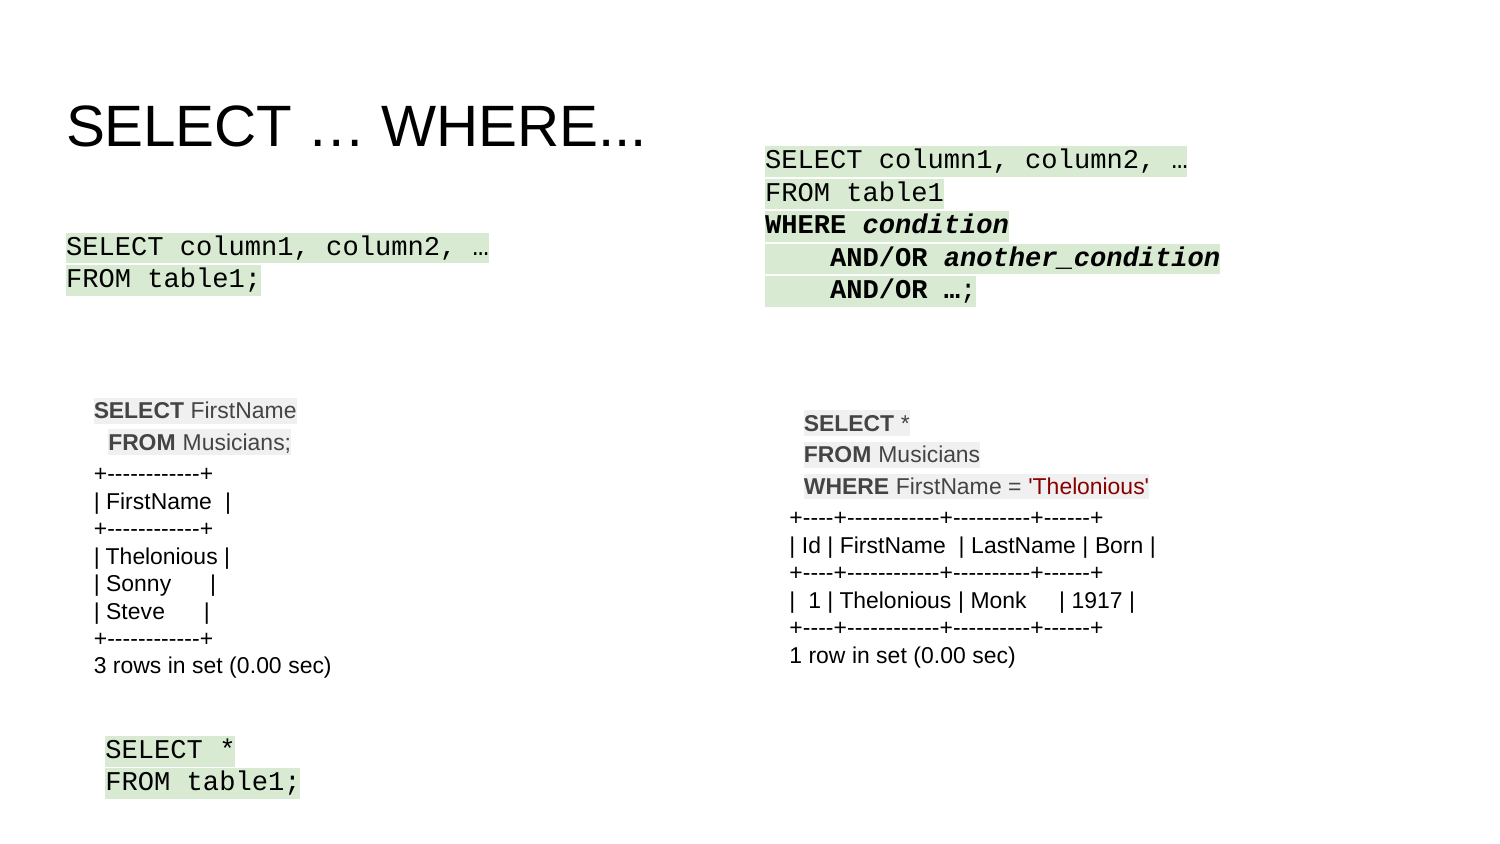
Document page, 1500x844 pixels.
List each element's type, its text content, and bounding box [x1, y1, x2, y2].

text_box SELECT * FROM table1; [90, 716, 583, 844]
text_box SELECT column1, column2, … FROM table1 WHERE condition AND/OR another_condition AND/OR …; [750, 126, 1243, 619]
text_box SELECT FirstName FROM Musicians; +------------+ | FirstName | +------------+ | Thelonious | | Sonny | | Steve | +------------+ 3 rows in set (0.00 sec) [78, 376, 774, 827]
title SELECT … WHERE... SELECT column1, column2, … FROM table1; [51, 72, 1449, 167]
text_box SELECT * FROM Musicians WHERE FirstName = 'Thelonious' +----+------------+----------+------+ | Id | FirstName | LastName | Born | +----+------------+----------+------+ | 1 | Thelonious | Monk | 1917 | +----+------------+----------+------+ 1 row in set (0.00 sec) [774, 389, 1267, 844]
